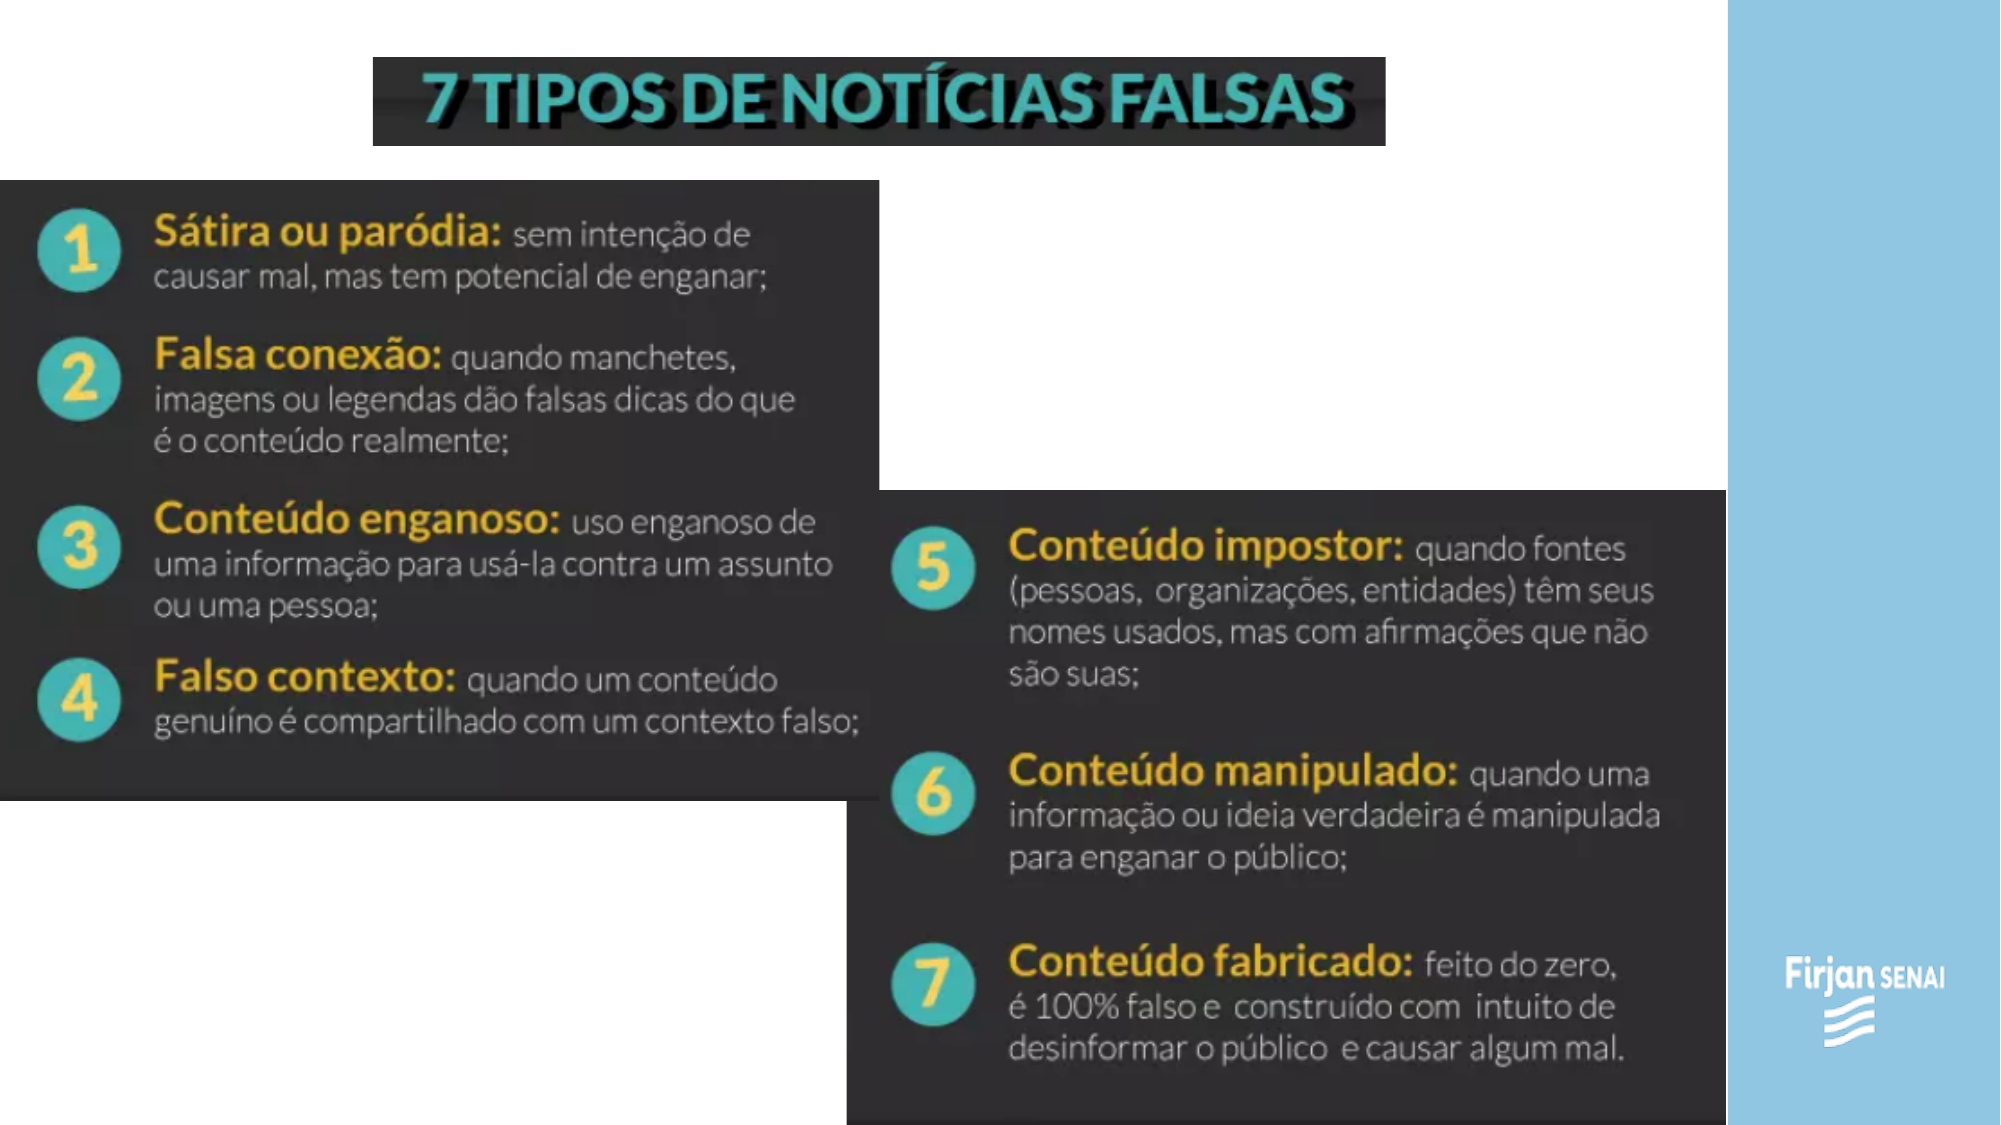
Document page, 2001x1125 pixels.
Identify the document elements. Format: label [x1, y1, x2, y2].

picture [0, 180, 1727, 1125]
picture [1782, 953, 1947, 1049]
picture [372, 56, 1386, 146]
